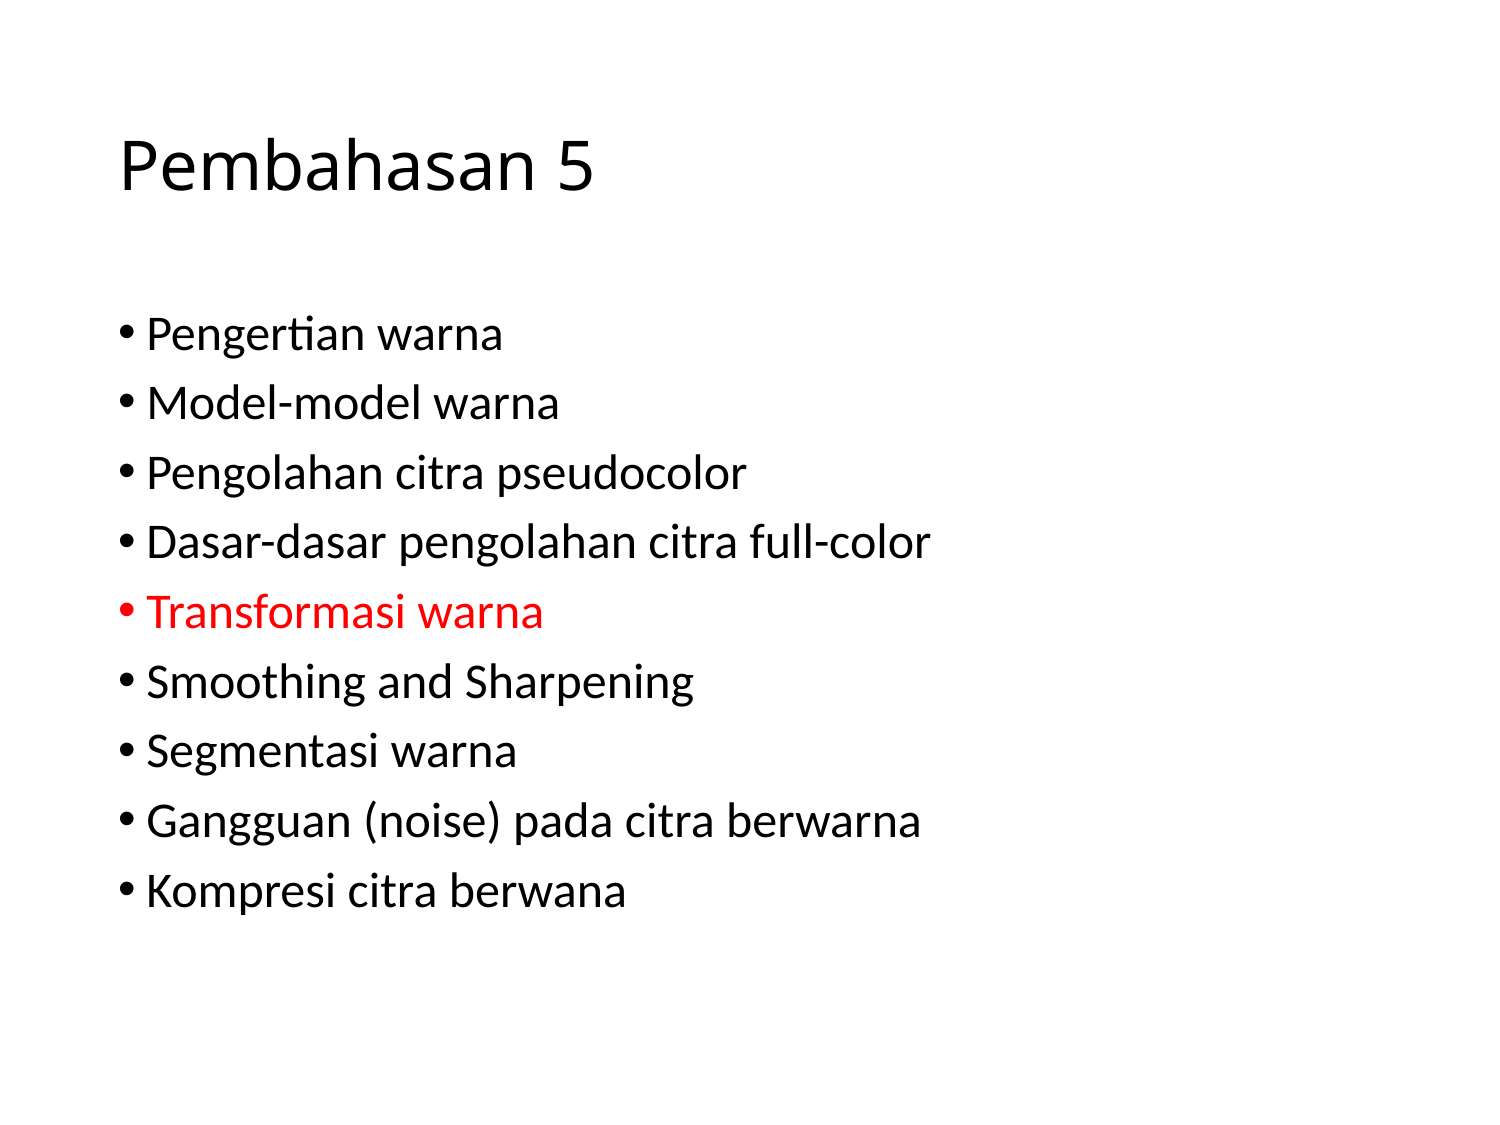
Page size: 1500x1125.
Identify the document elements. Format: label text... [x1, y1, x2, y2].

title Pembahasan 5 [103, 59, 1397, 278]
list Pengertian warna Model-model warna Pengolahan citra pseudocolor Dasar-dasar pengolahan citra full-color Transformasi warna Smoothing and Sharpening Segmentasi warna Gangguan (noise) pada citra berwarna Kompresi citra berwana [103, 299, 1397, 1014]
